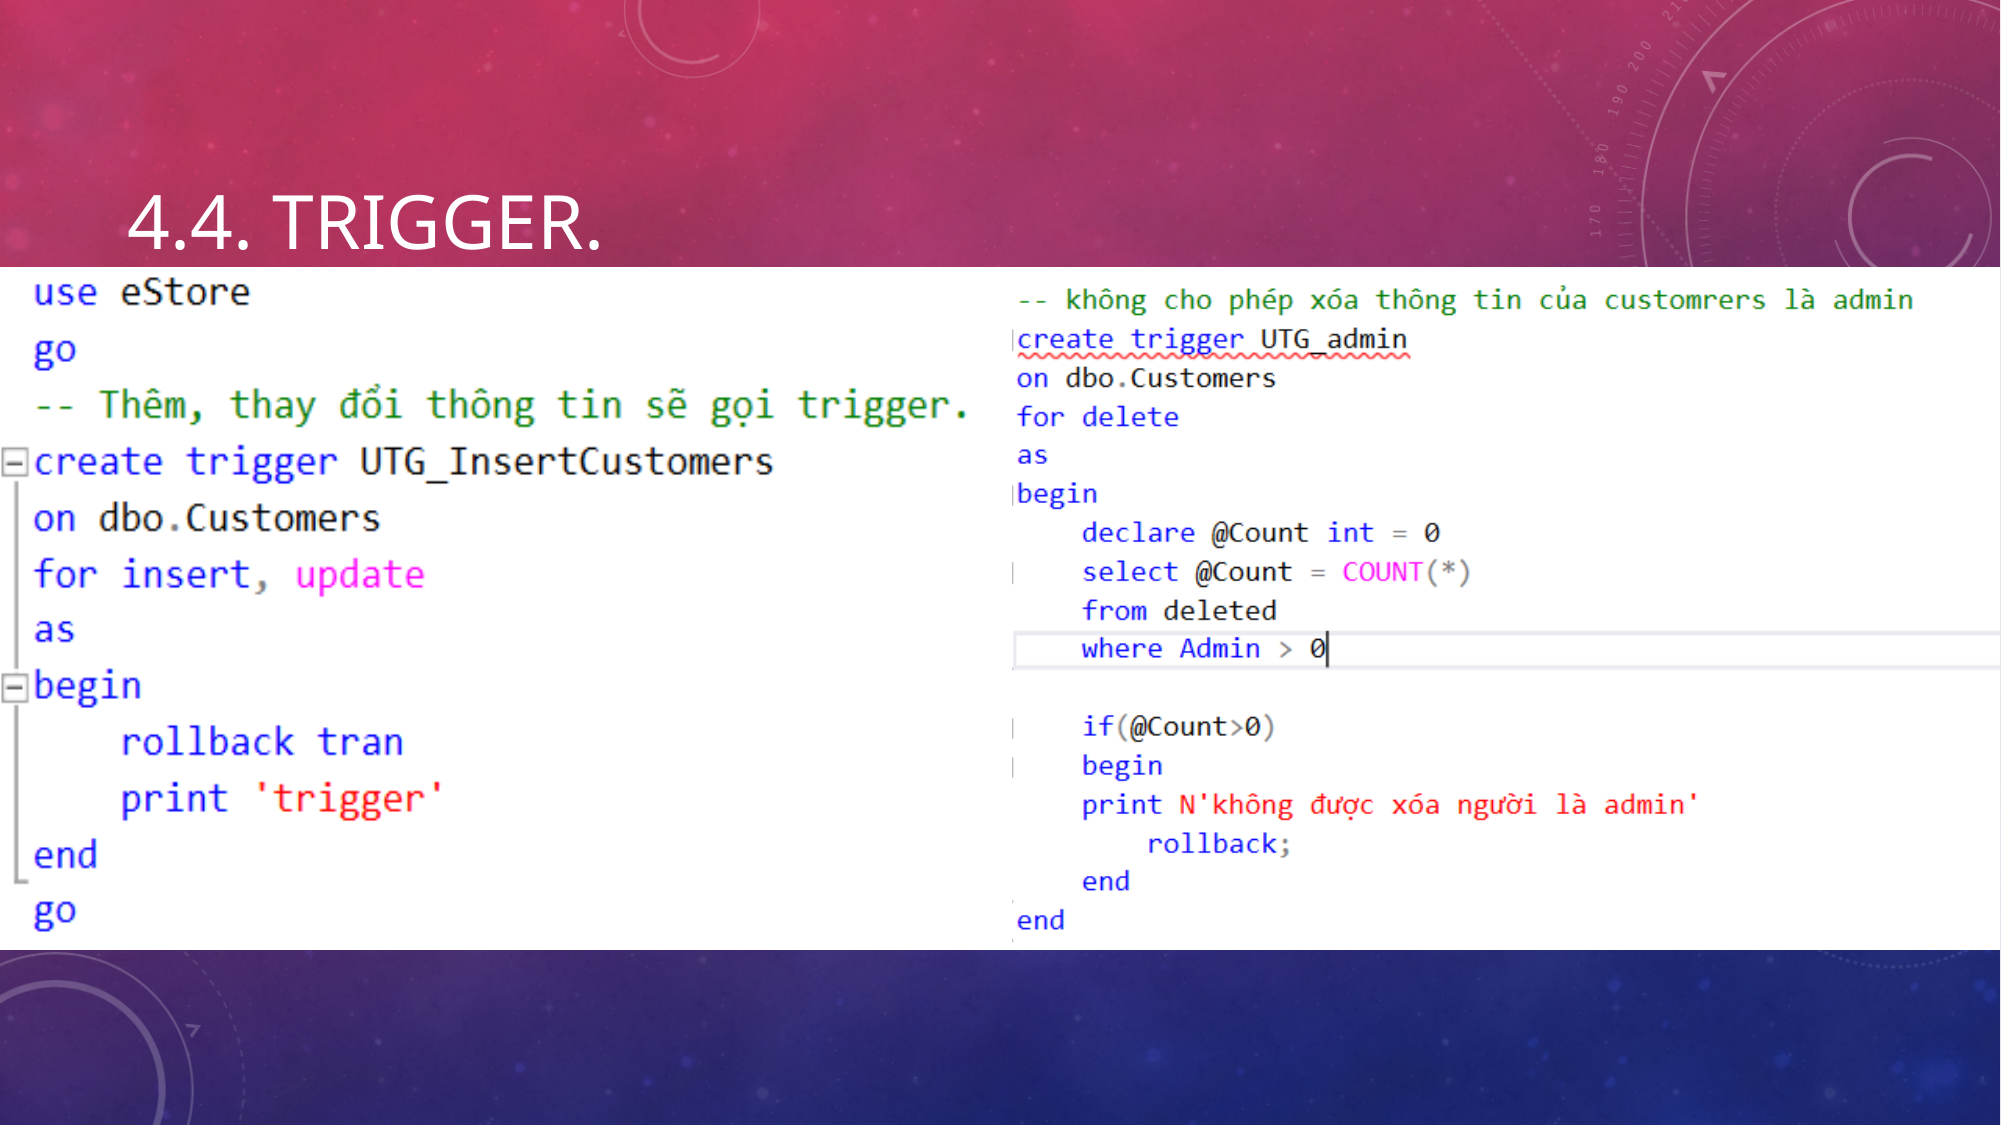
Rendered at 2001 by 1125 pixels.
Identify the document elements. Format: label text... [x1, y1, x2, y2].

picture [0, 0, 2001, 1125]
title 4.4. Trigger. [112, 99, 1775, 266]
